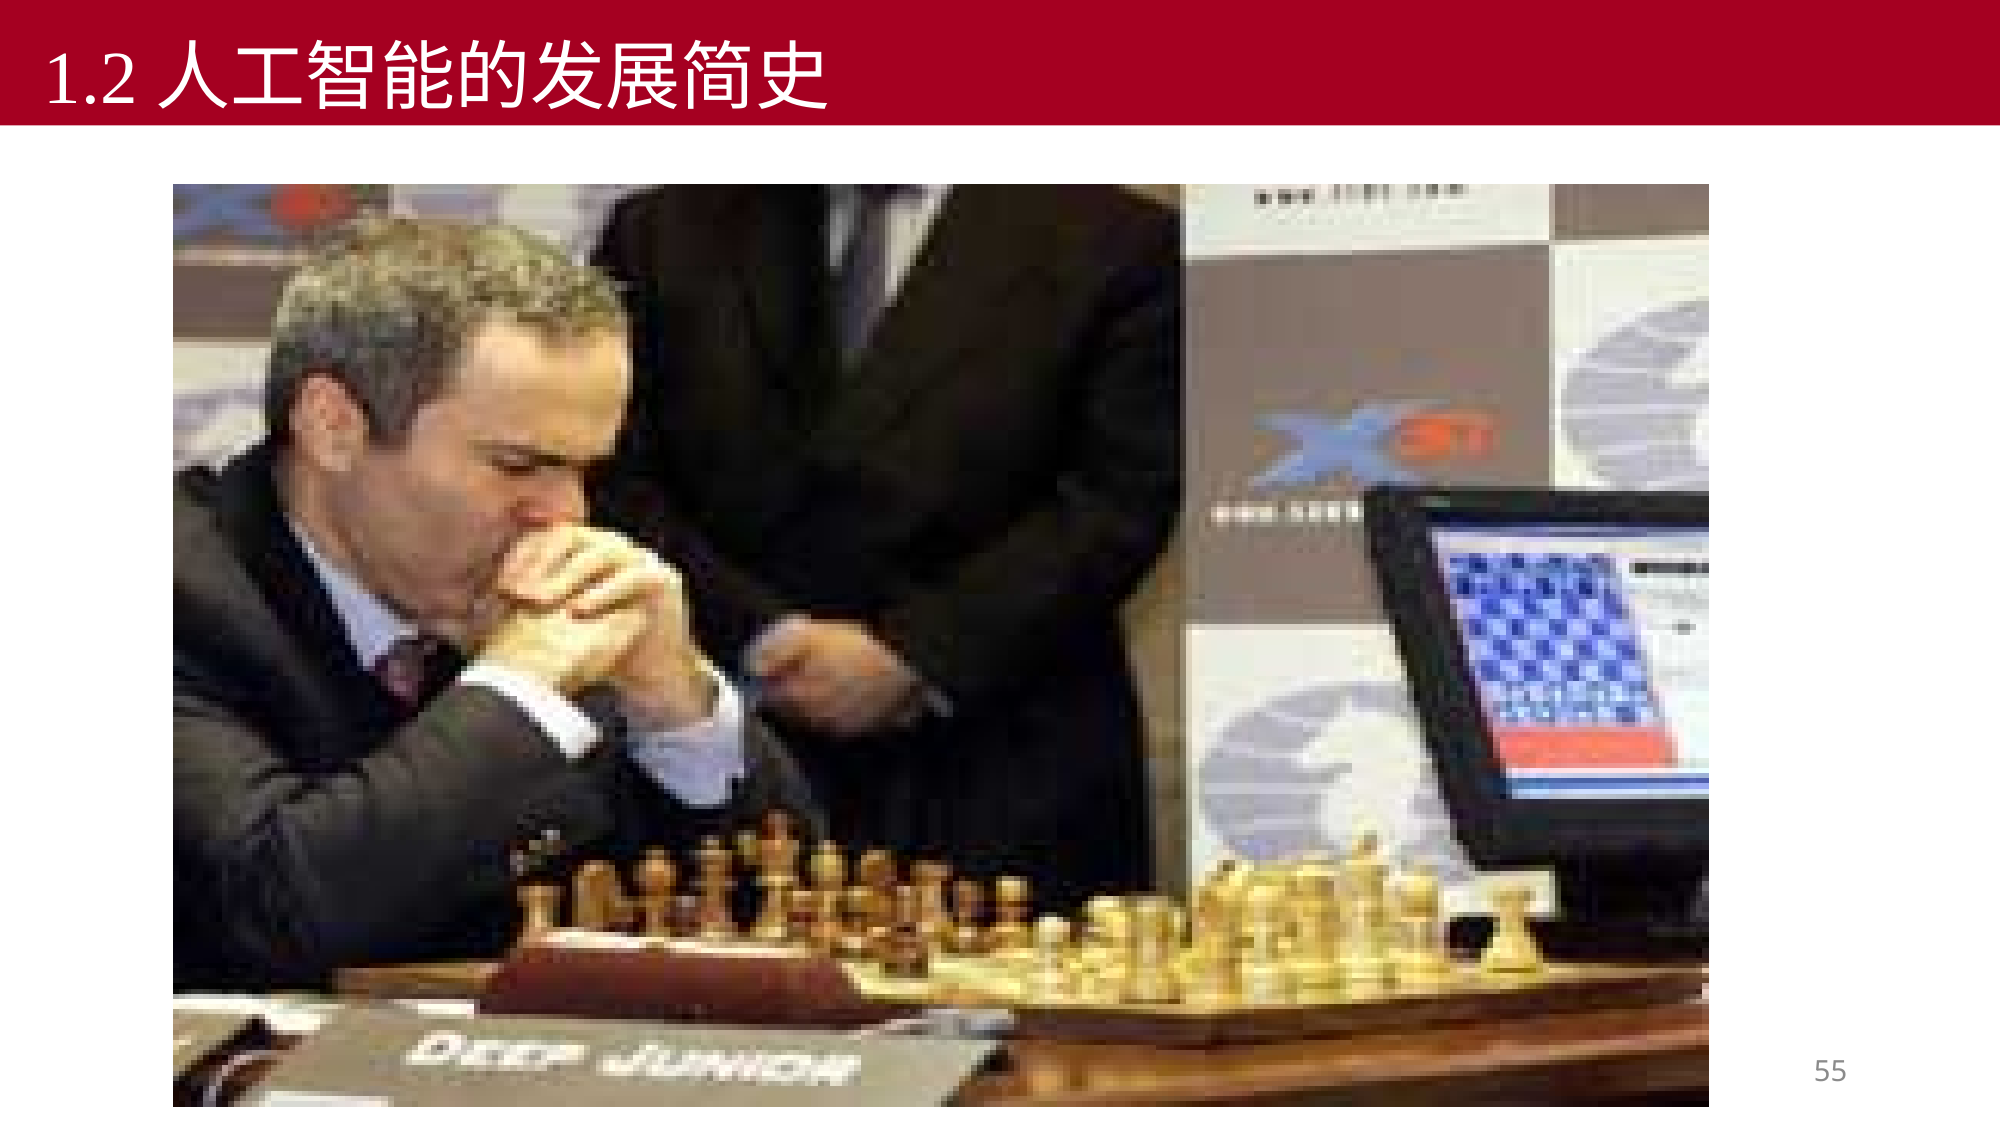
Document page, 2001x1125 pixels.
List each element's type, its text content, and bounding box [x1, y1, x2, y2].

text_box 1.2人工智能的发展简史 [0, 0, 2000, 126]
slide_number 55 [1709, 1042, 1863, 1103]
picture [173, 184, 1709, 1107]
